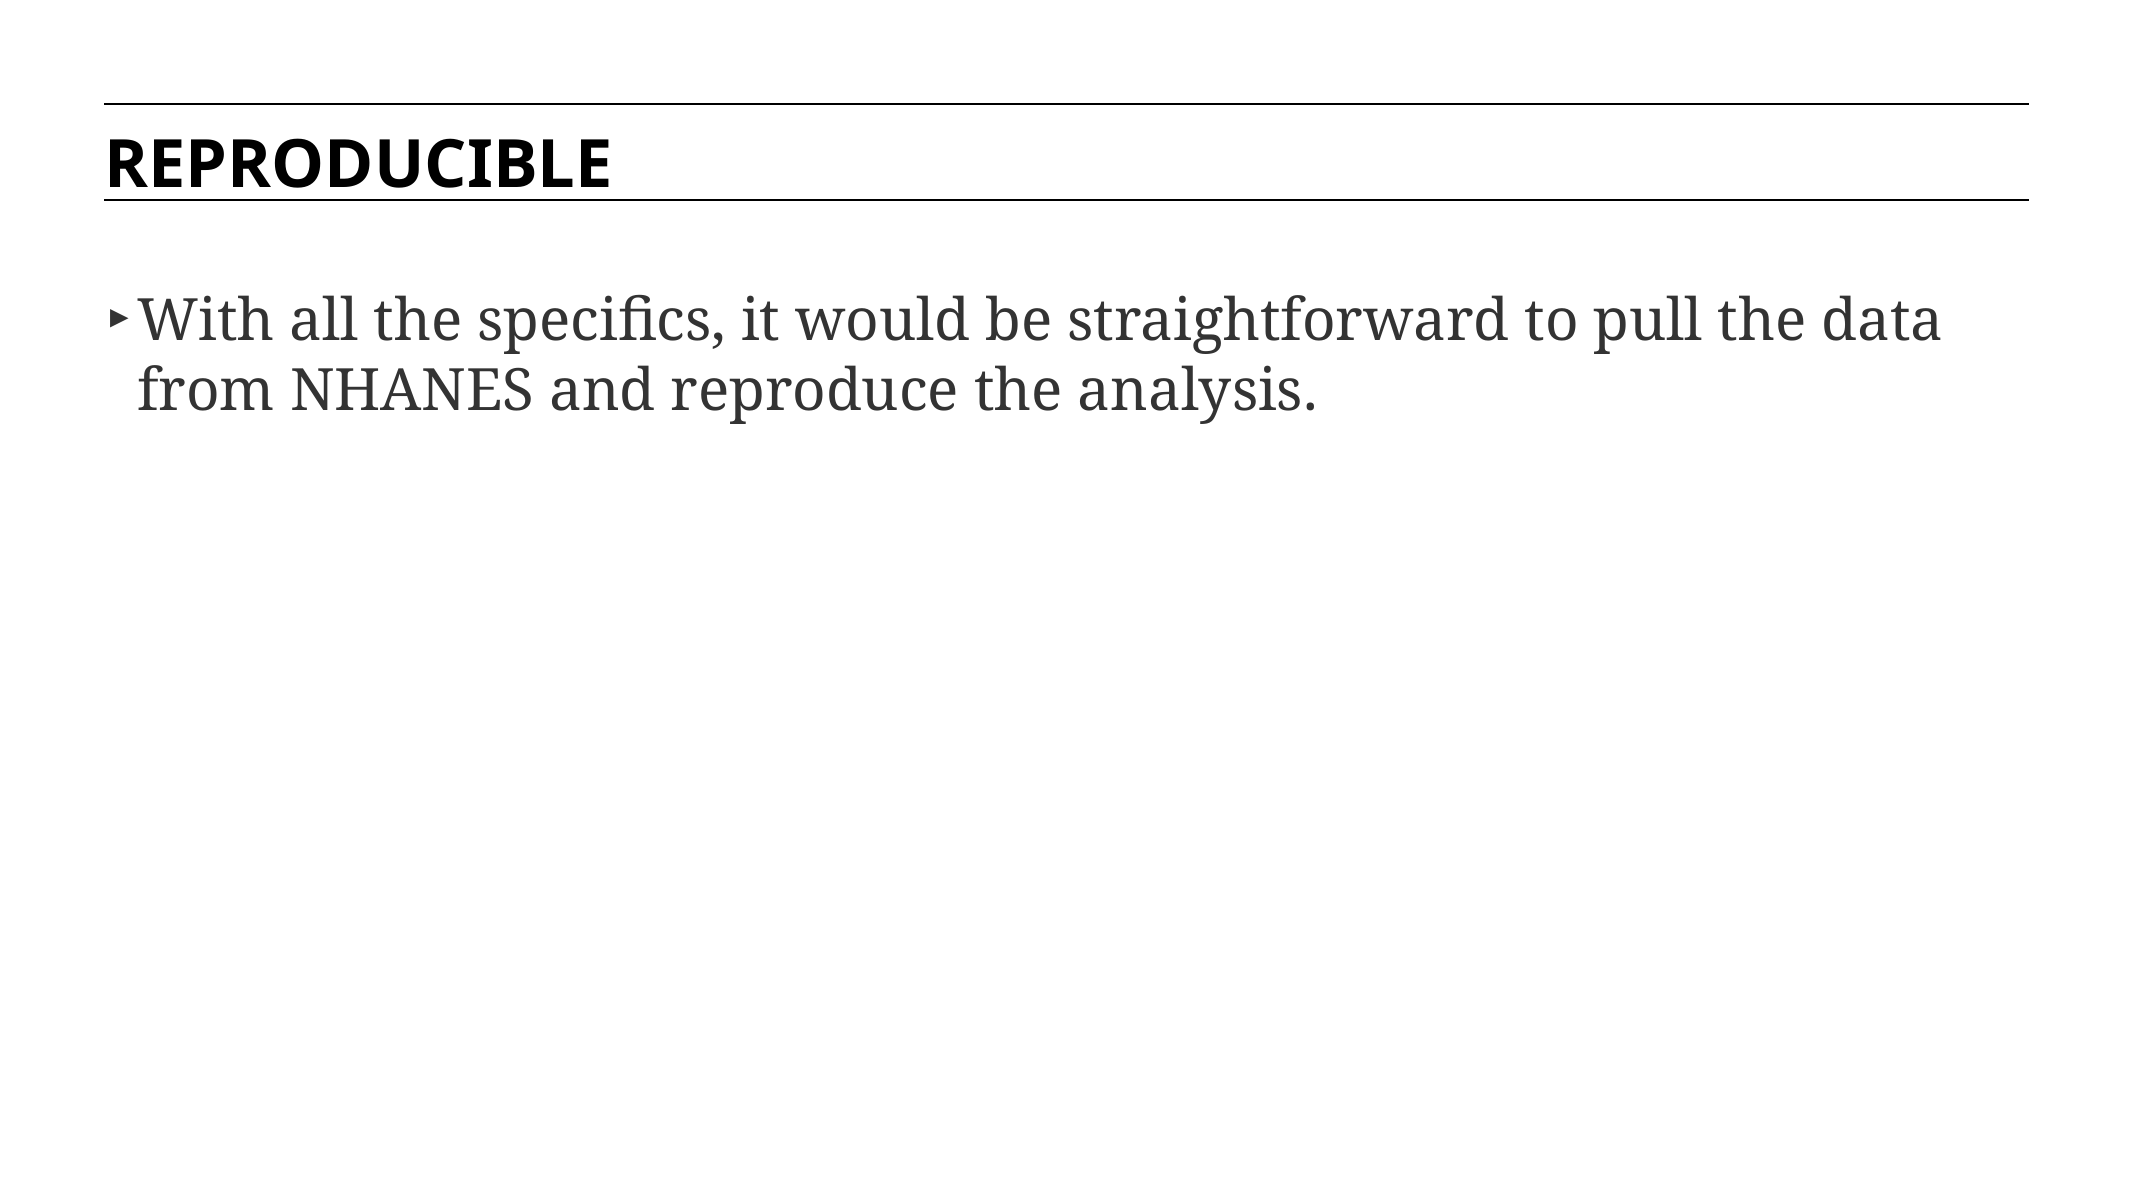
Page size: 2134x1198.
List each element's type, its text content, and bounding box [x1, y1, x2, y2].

text_box REPRODUCIBLE [104, 120, 1371, 192]
list With all the specifics, it would be straightforward to pull the data from NHANES and reproduce the analysis. [104, 212, 2030, 837]
